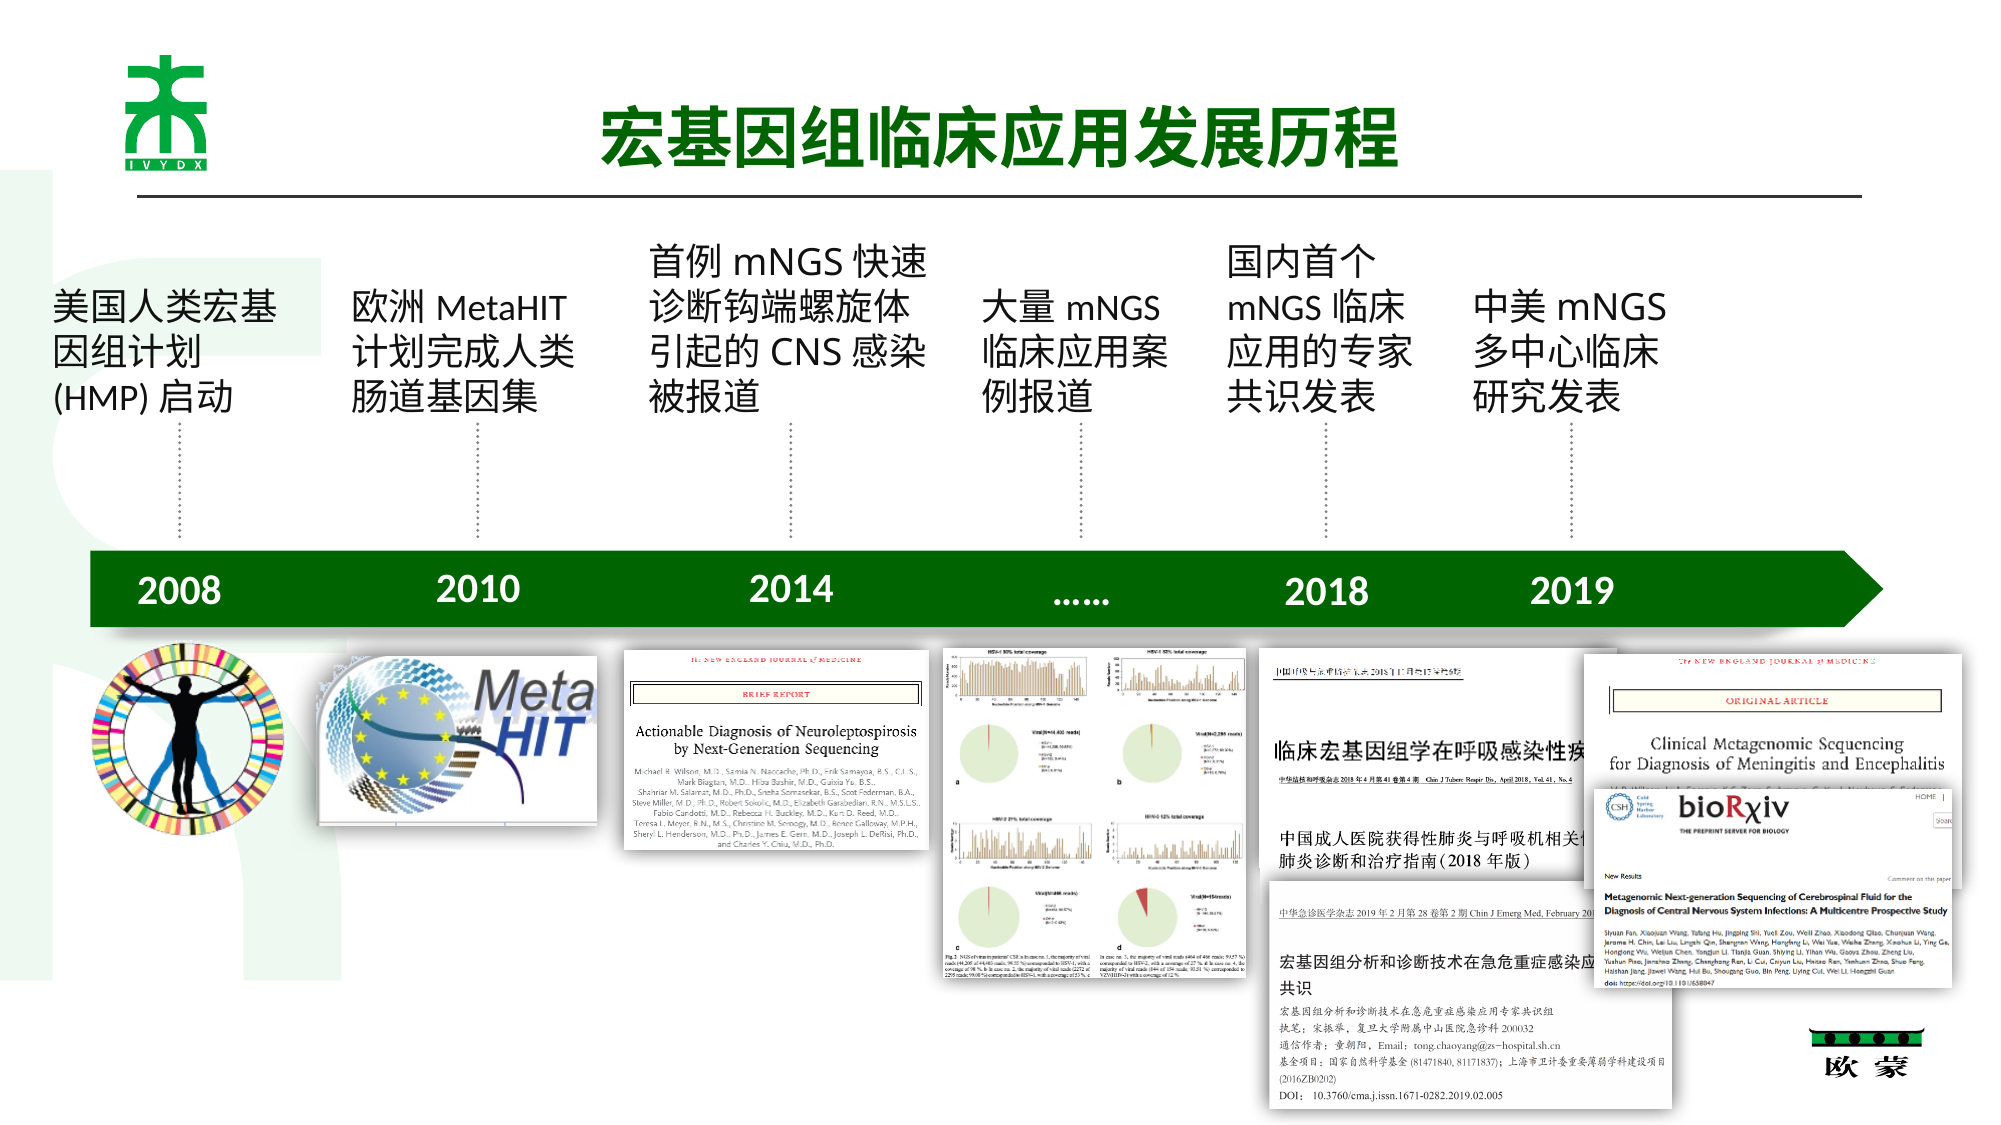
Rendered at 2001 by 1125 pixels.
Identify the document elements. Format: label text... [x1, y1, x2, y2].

picture [75, 552, 1962, 1109]
text_box 欧洲MetaHIT计划完成人类肠道基因集 [336, 275, 621, 426]
text_box 首例mNGS快速诊断钩端螺旋体引起的CNS感染被报道 [633, 230, 950, 425]
picture [315, 656, 597, 826]
text_box 中美mNGS多中心临床研究发表 [1457, 275, 1688, 426]
title 宏基因组临床应用发展历程 [137, 59, 1863, 197]
text_box 国内首个mNGS临床应用的专家共识发表 [1212, 230, 1442, 425]
text_box 大量mNGS临床应用案例报道 [966, 275, 1197, 426]
text_box 美国人类宏基因组计划(HMP)启动 [37, 275, 322, 426]
